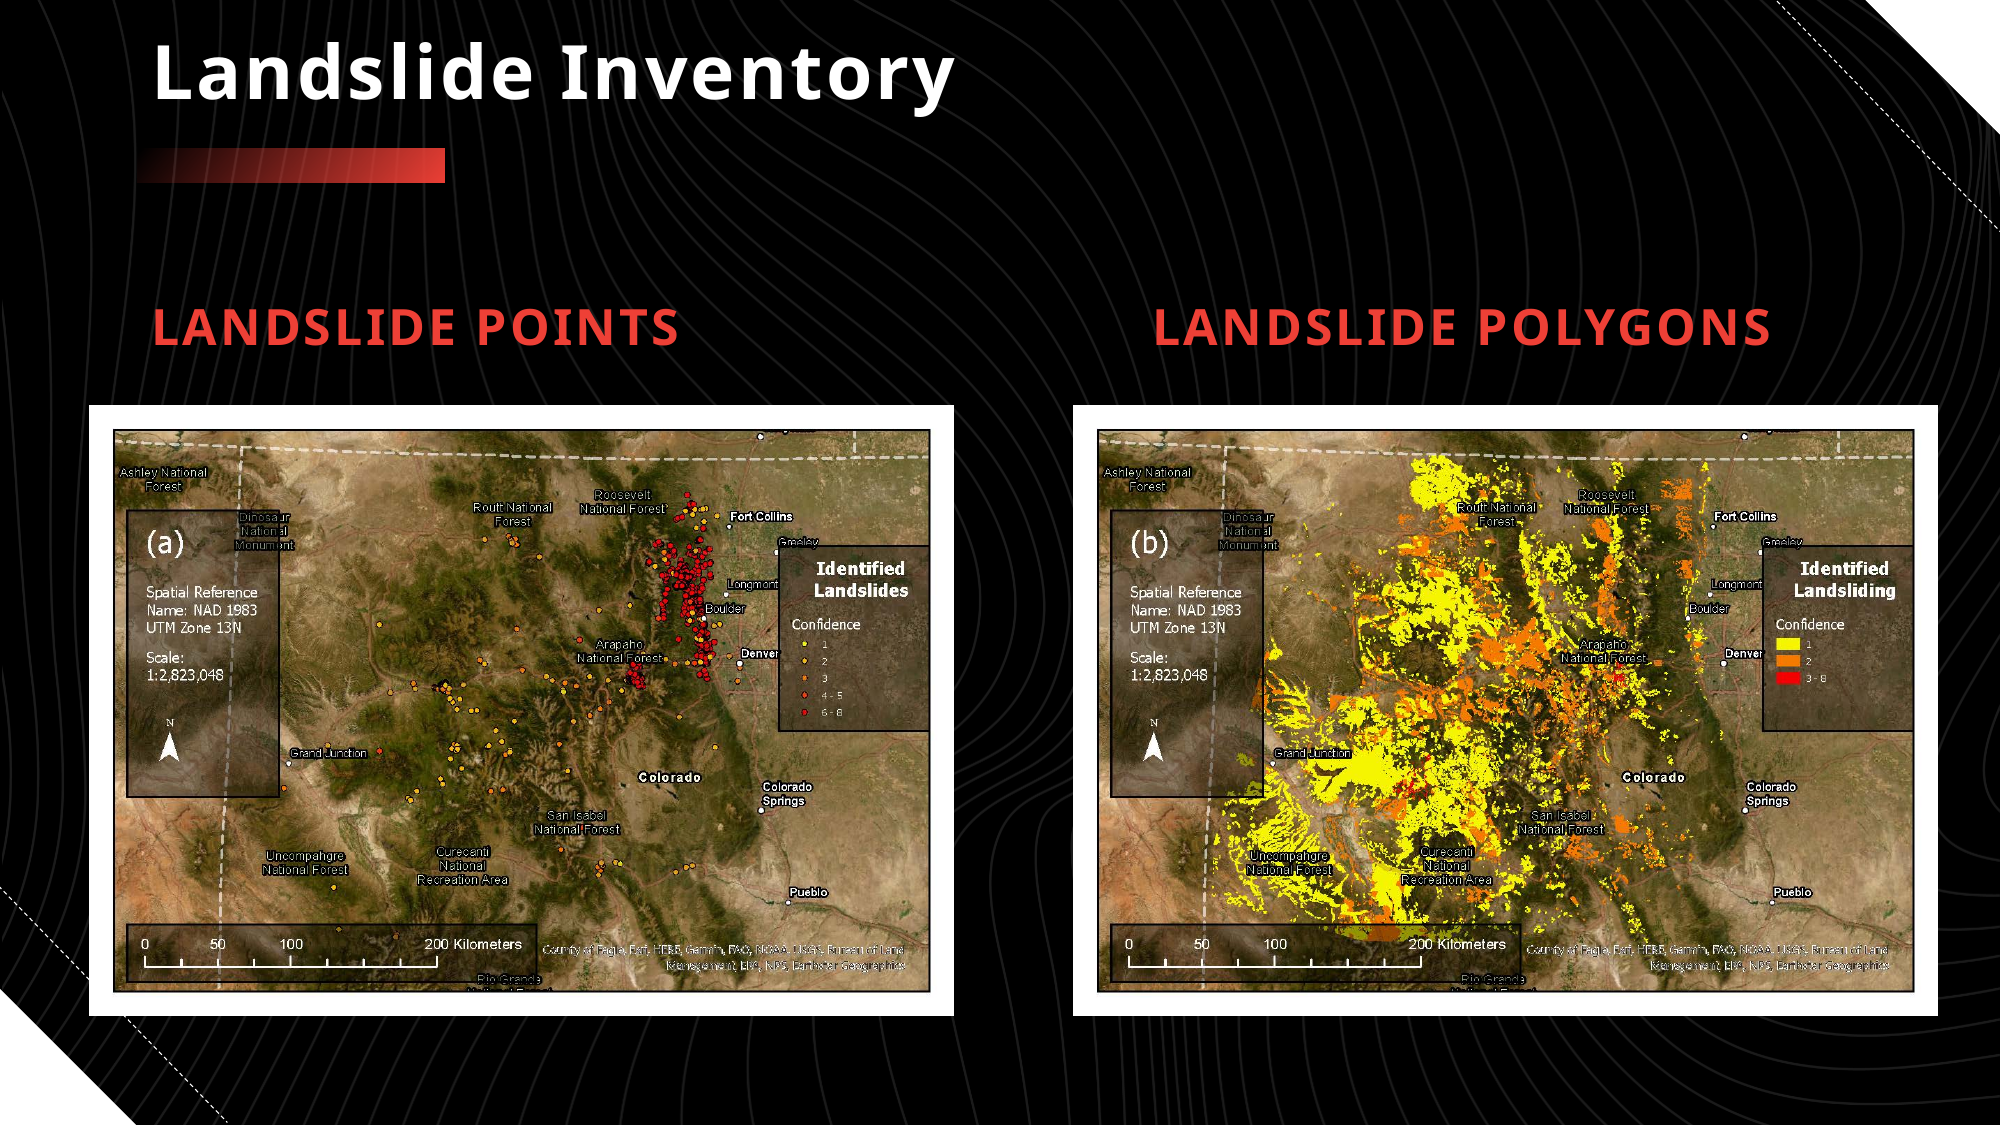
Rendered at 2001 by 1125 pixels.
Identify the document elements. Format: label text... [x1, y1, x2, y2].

title Landslide Inventory [136, 27, 1863, 124]
list Landslide polygons [1137, 252, 1865, 369]
picture [1073, 405, 1938, 1016]
picture [89, 405, 954, 1016]
list Landslide points [136, 252, 864, 369]
